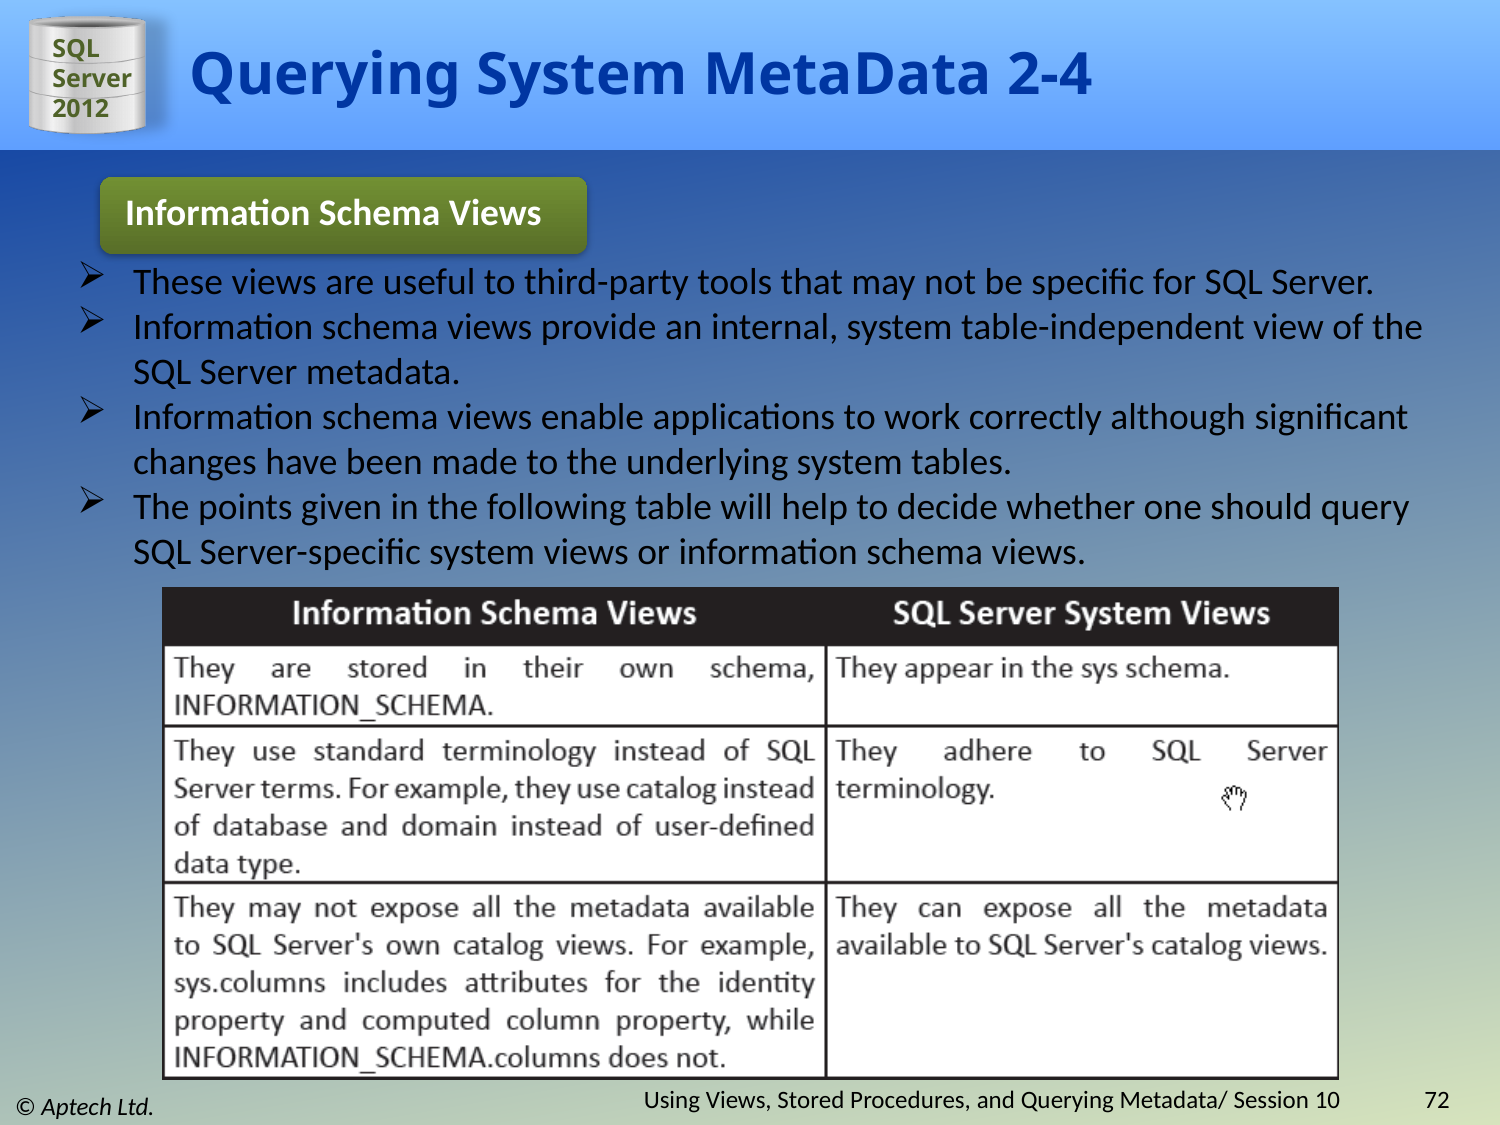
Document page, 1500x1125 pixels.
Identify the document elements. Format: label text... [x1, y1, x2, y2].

picture [162, 587, 1340, 1080]
text_box Information Schema Views [112, 174, 592, 249]
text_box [99, 176, 588, 255]
picture [24, 0, 150, 150]
slide_number 72 [1363, 1084, 1465, 1113]
title Querying System MetaData 2-4 [174, 37, 1426, 106]
text_box These views are useful to third-party tools that may not be specific for SQL Server. Information schema views provide an internal, system table-independent view of the SQL Server metadata. Information schema views enable applications to work correctly although significant changes have been made to the underlying system tables. The points given in the following table will help to decide whether one should query SQL Server-specific system views or information schema views. [62, 249, 1450, 580]
footer Using Views, Stored Procedures, and Querying Metadata/ Session 10 [375, 1084, 1363, 1113]
